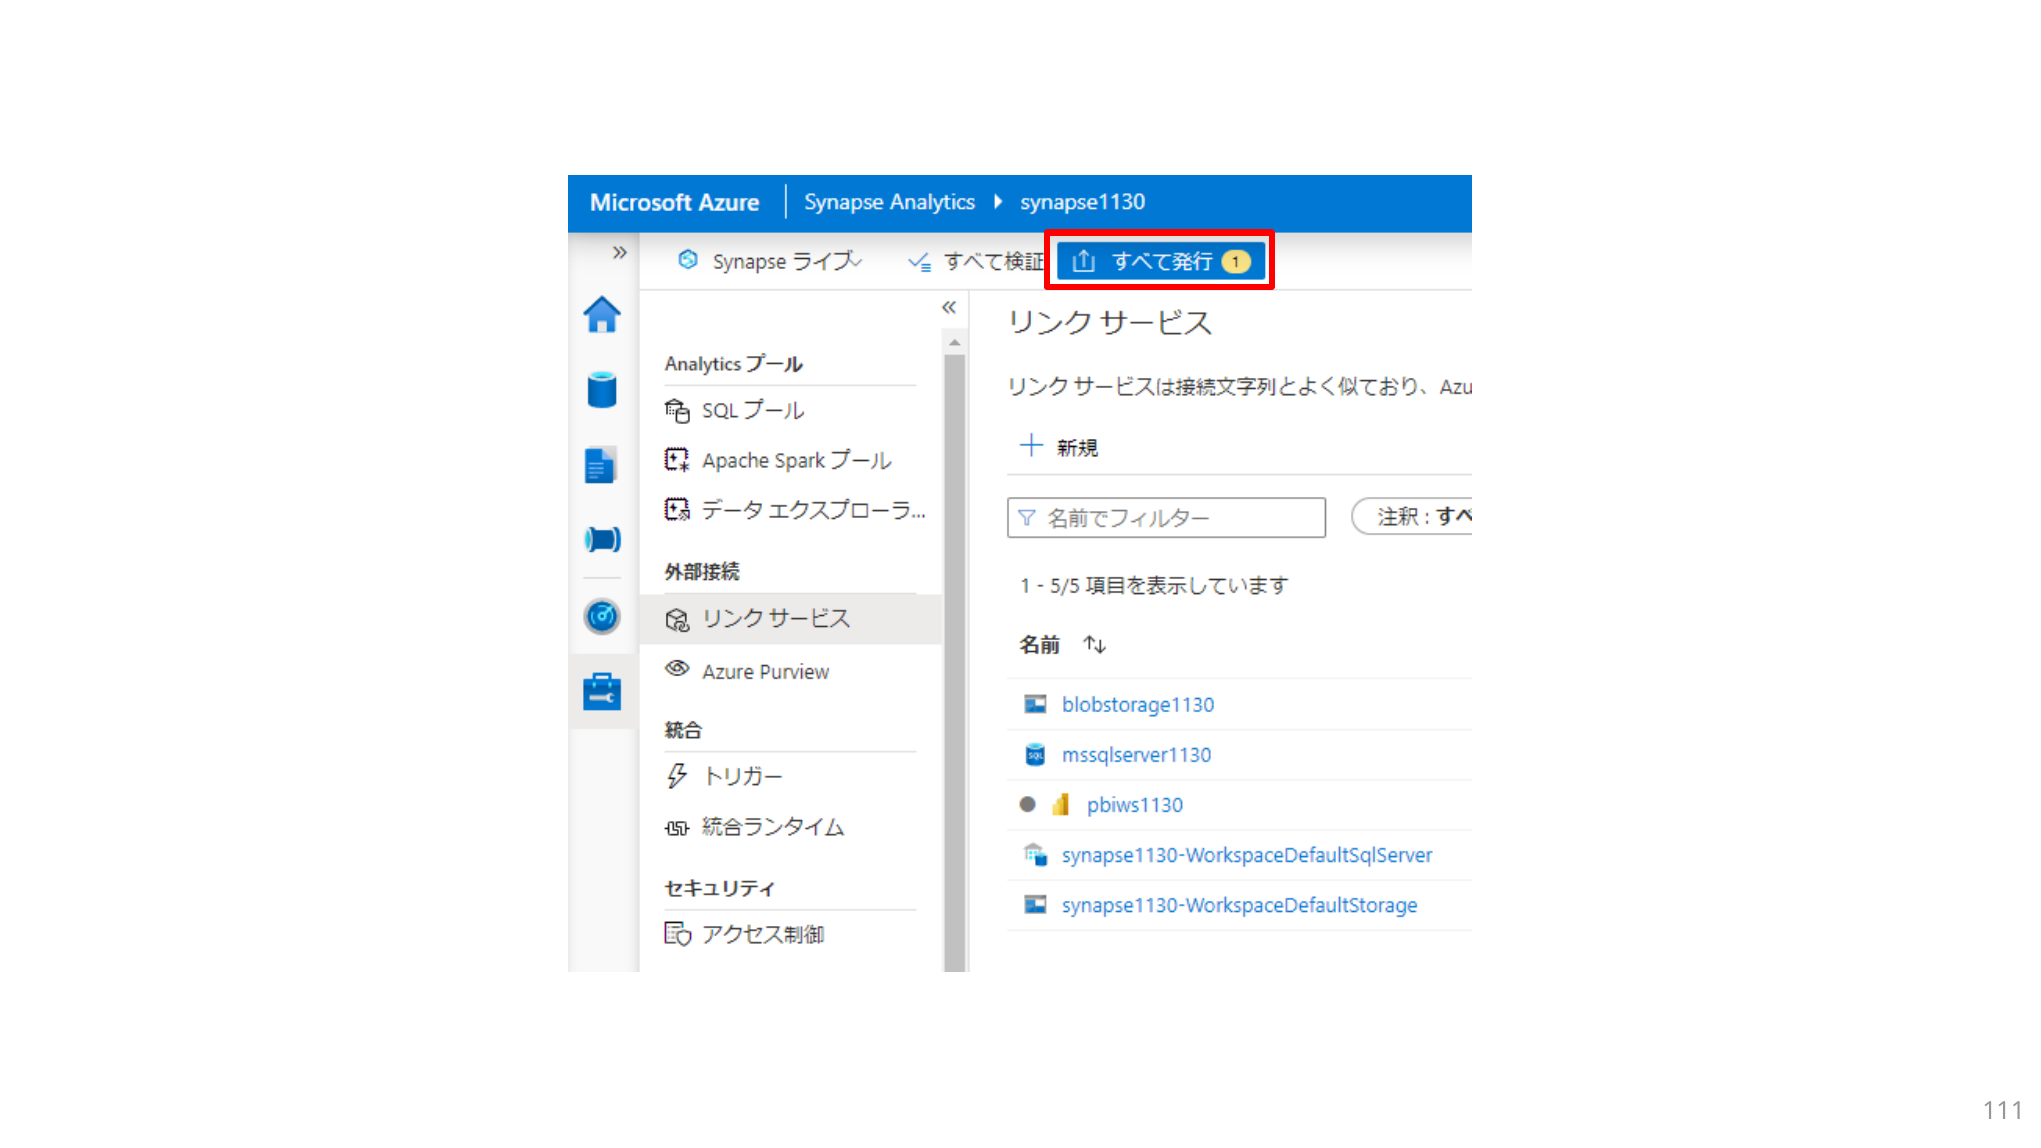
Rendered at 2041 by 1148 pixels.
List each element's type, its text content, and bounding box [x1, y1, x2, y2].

slide_number 111 [1581, 1081, 2041, 1143]
picture [568, 175, 1472, 972]
